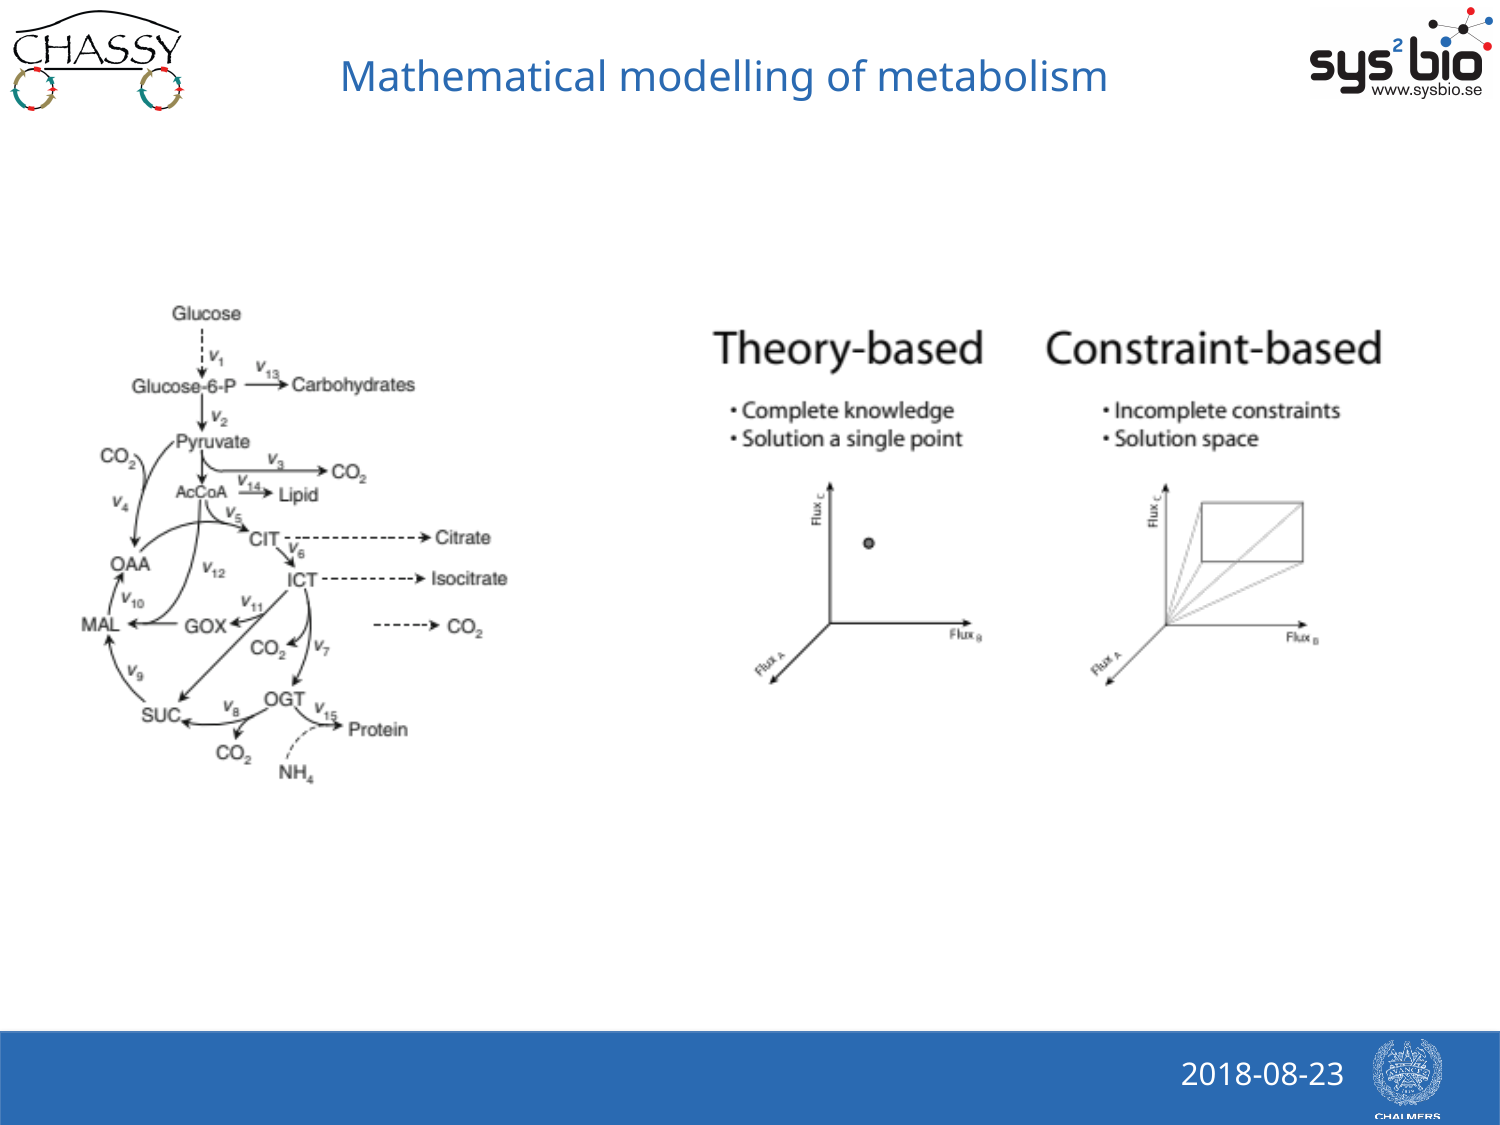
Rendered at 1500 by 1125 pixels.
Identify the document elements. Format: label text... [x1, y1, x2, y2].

picture [29, 266, 518, 803]
picture [694, 306, 1391, 693]
title Mathematical modelling of metabolism [303, 42, 1146, 177]
picture [0, 0, 193, 116]
picture [1310, 7, 1493, 99]
text_box 2018-08-23 [1166, 1046, 1362, 1099]
